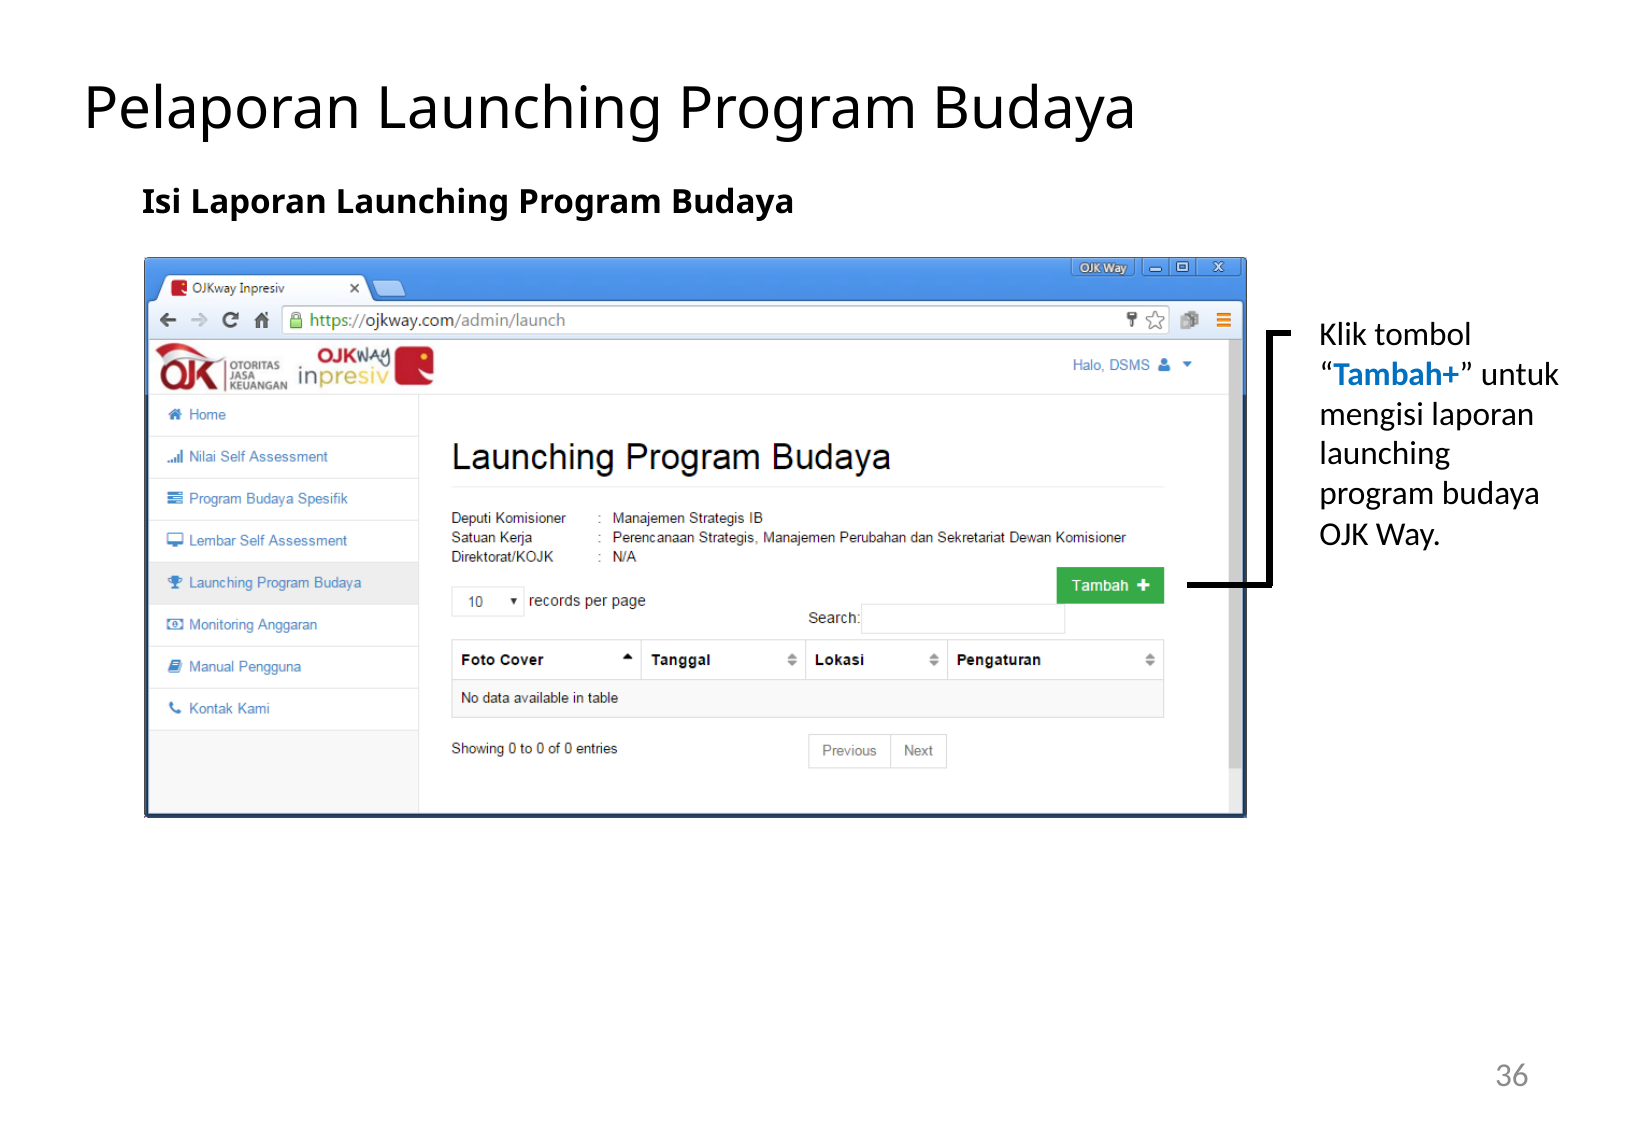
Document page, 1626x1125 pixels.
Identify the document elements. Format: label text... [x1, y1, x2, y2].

text_box Klik tombol “Tambah+” untuk mengisi laporan launching program budaya OJK Way. [1304, 304, 1575, 599]
slide_number 36 [1164, 1042, 1544, 1103]
picture [144, 257, 1247, 818]
text_box Pelaporan Launching Program Budaya [68, 63, 1498, 148]
text_box Isi Laporan Launching Program Budaya [127, 172, 1108, 228]
